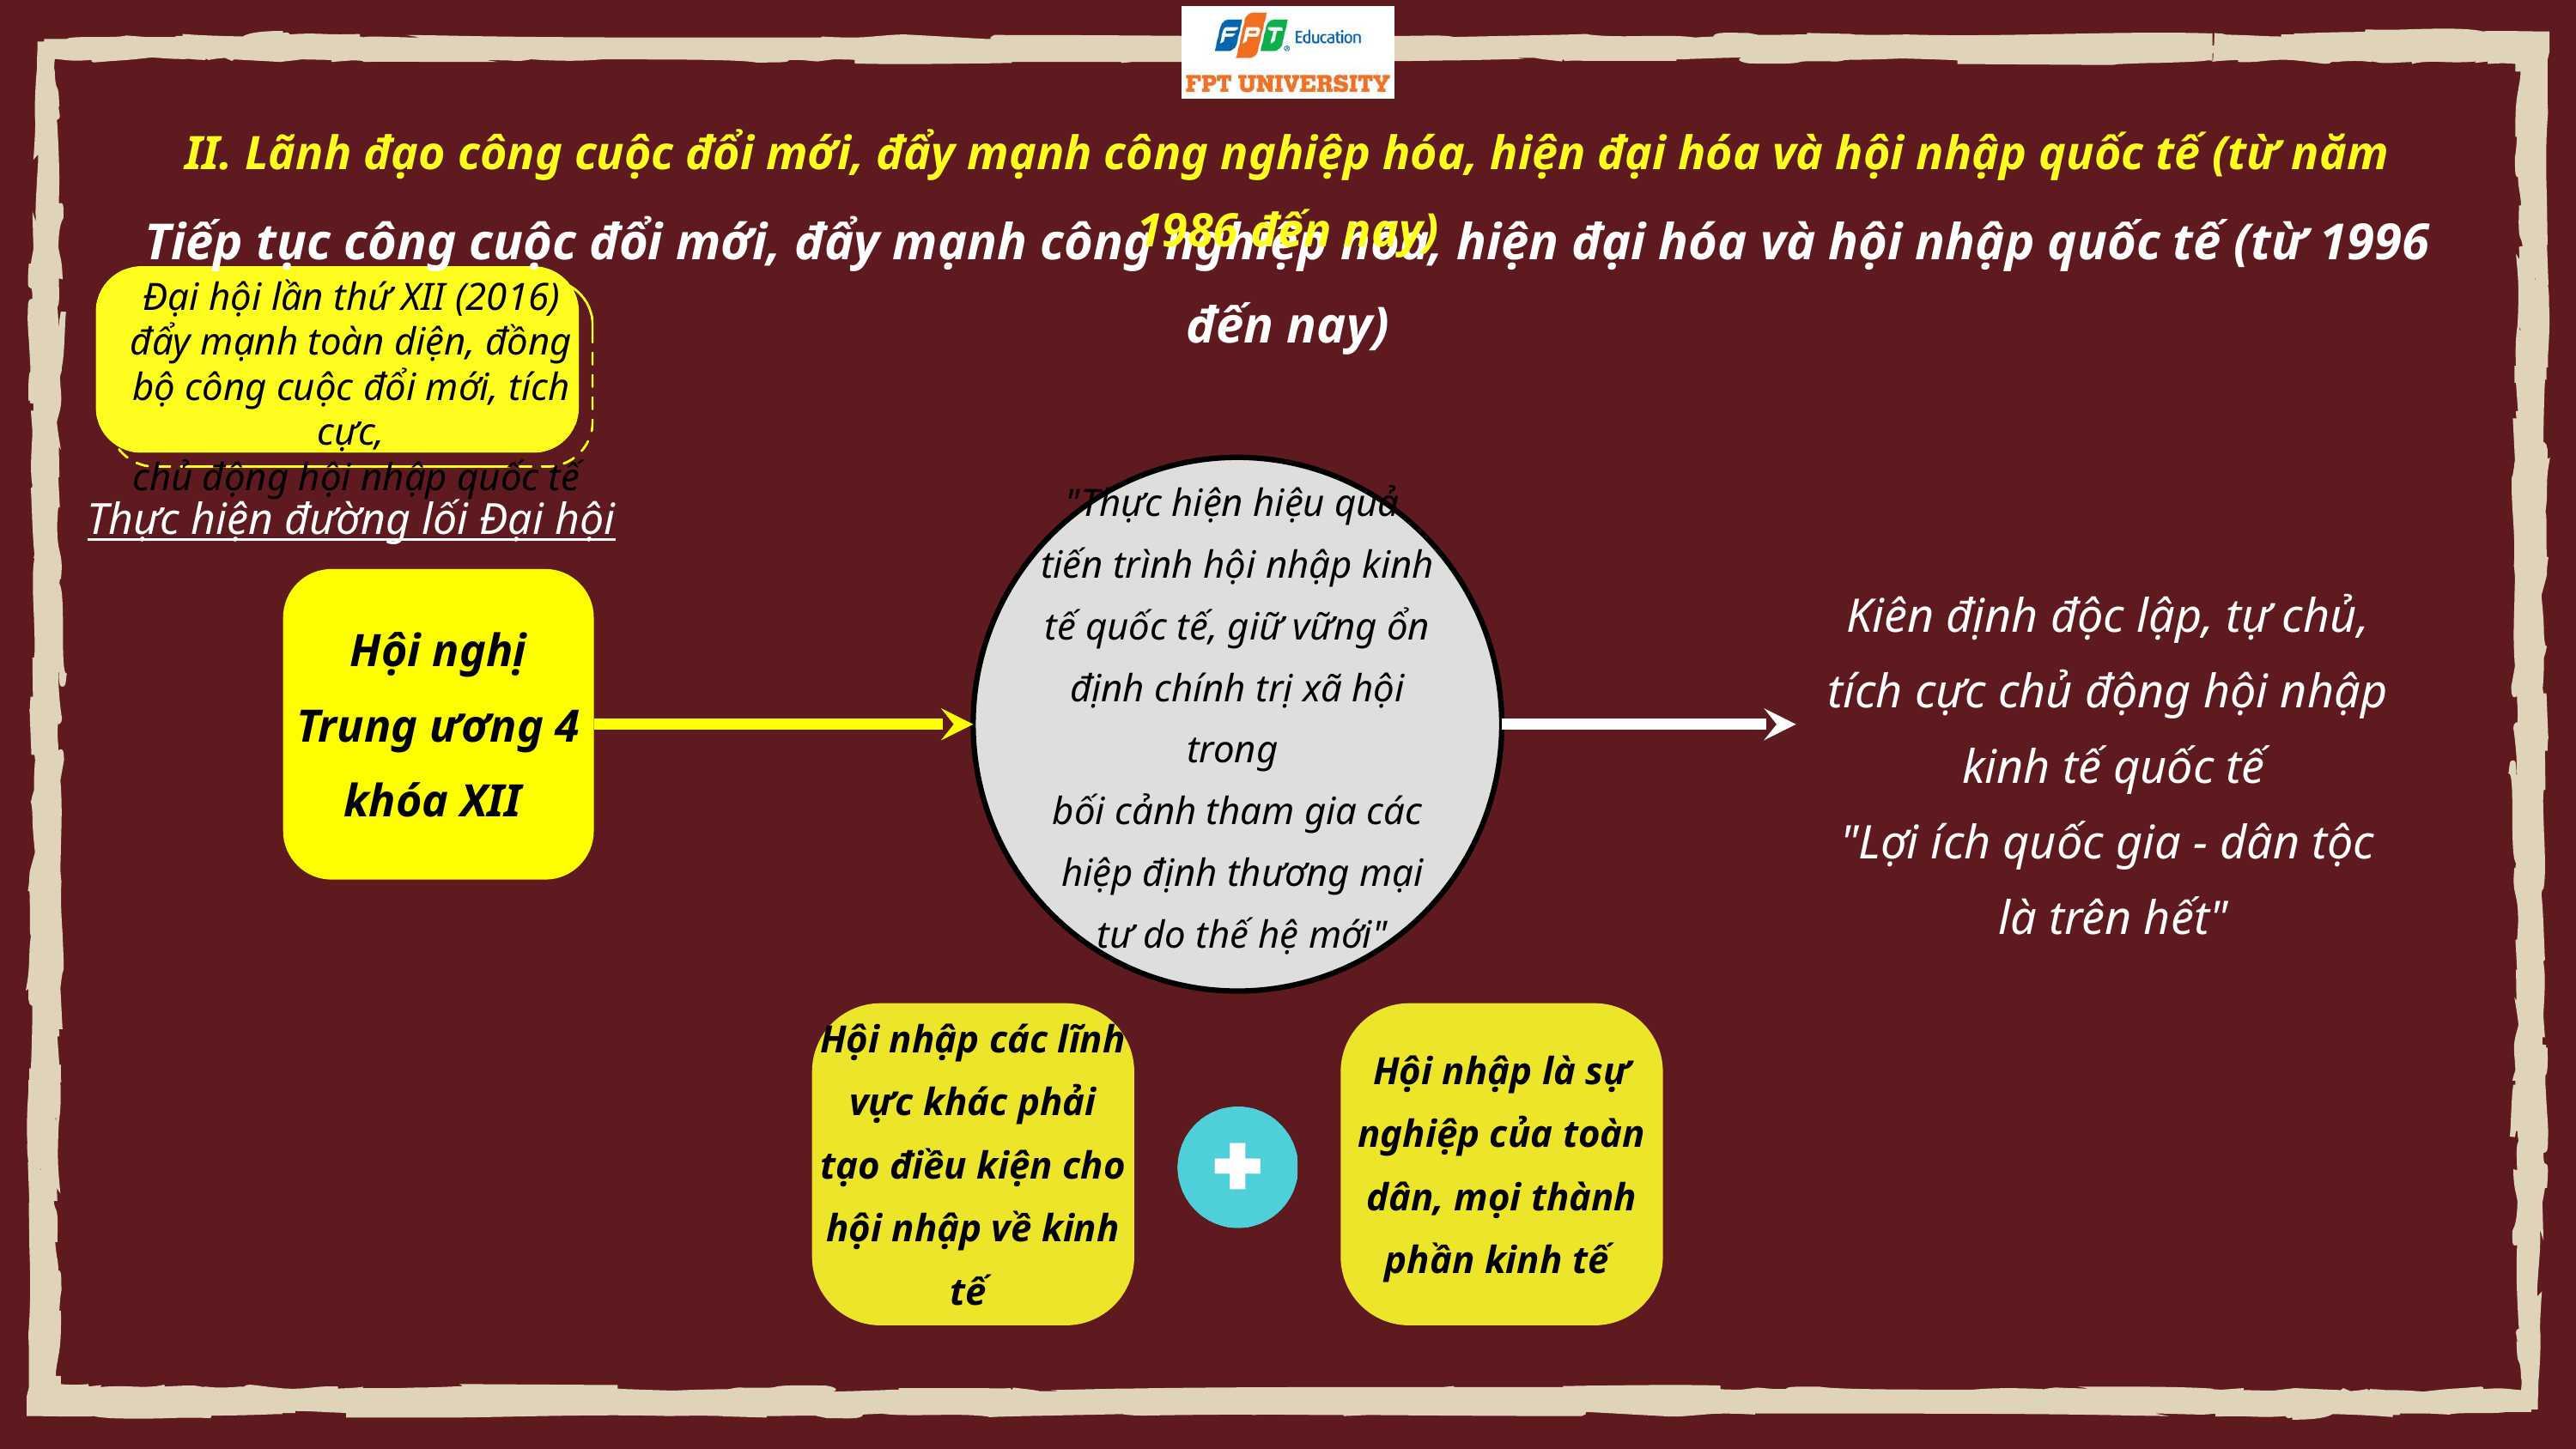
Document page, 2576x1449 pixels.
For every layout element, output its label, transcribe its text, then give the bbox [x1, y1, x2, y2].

text_box [1182, 6, 1394, 99]
text_box [26, 28, 2550, 1420]
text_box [973, 457, 1503, 991]
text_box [1340, 984, 1663, 1326]
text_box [283, 547, 594, 880]
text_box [811, 984, 1135, 1326]
text_box Kiên định độc lập, tự chủ, tích cực chủ động hội nhập kinh tế quốc tế "Lợi ích quốc gia - dân tộc là trên hết" [1795, 565, 2432, 943]
text_box [1177, 1100, 1298, 1228]
text_box Tiếp tục công cuộc đổi mới, đẩy mạnh công nghiệp hóa, hiện đại hóa và hội nhập quốc tế (từ 1996 đến nay) [143, 257, 2433, 354]
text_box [95, 266, 594, 468]
text_box II. Lãnh đạo công cuộc đổi mới, đẩy mạnh công nghiệp hóa, hiện đại hóa và hội nhập quốc tế (từ năm 1986 đến nay) [129, 101, 2447, 257]
text_box Thực hiện đường lối Đại hội XII [83, 470, 619, 615]
